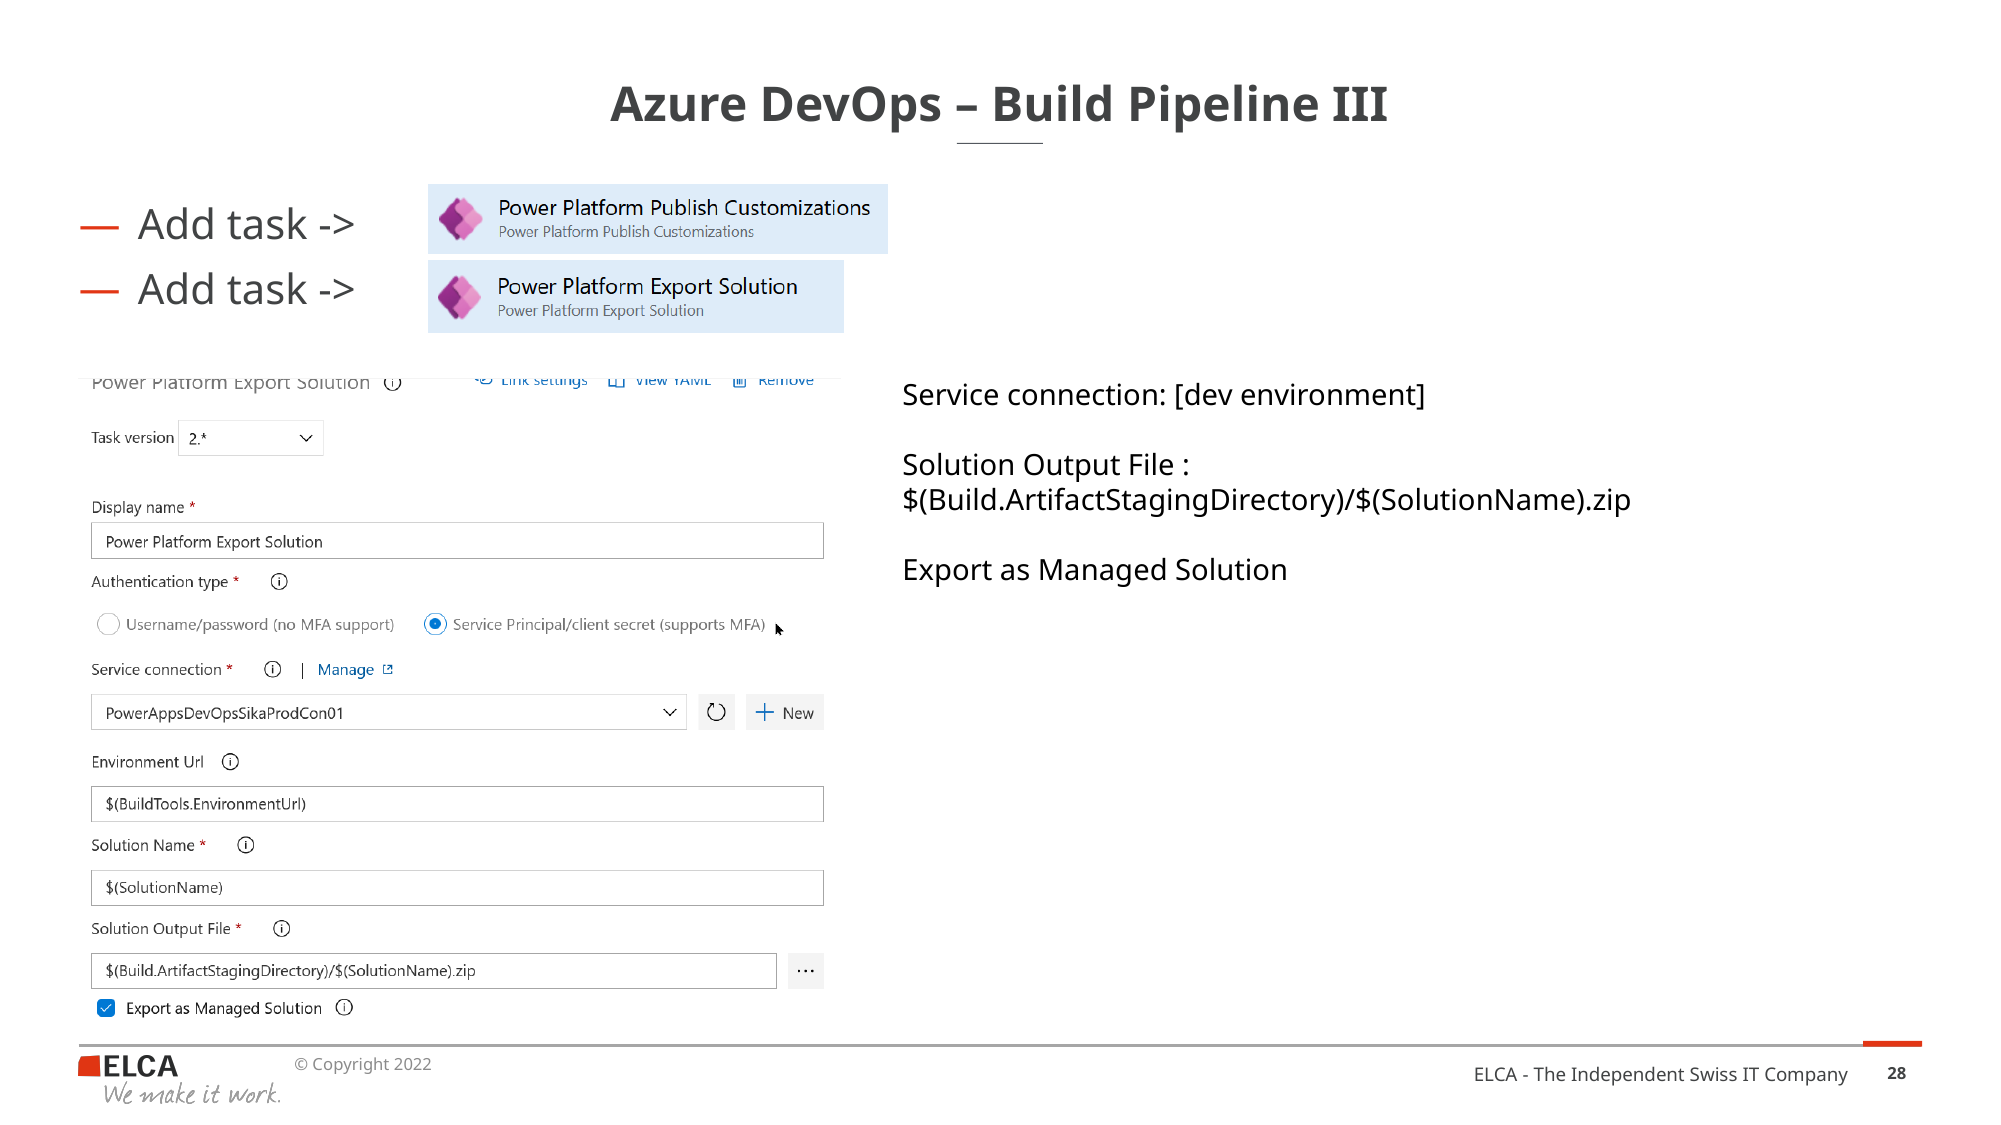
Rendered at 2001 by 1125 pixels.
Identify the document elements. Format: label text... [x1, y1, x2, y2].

footer ELCA - The Independent Swiss IT Company [492, 1045, 1860, 1105]
picture [427, 260, 844, 333]
title Azure DevOps – Build Pipeline III [93, 51, 1907, 144]
picture [78, 1055, 280, 1104]
picture [427, 184, 888, 255]
list Add task -> Add task -> [78, 177, 1922, 976]
slide_number 28 [1860, 1045, 1934, 1105]
text_box Service connection: [dev environment] Solution Output File : $(Build.ArtifactStagingDirectory)/$(SolutionName).zip Export as Managed Solution [887, 369, 1787, 594]
picture [78, 369, 841, 1033]
